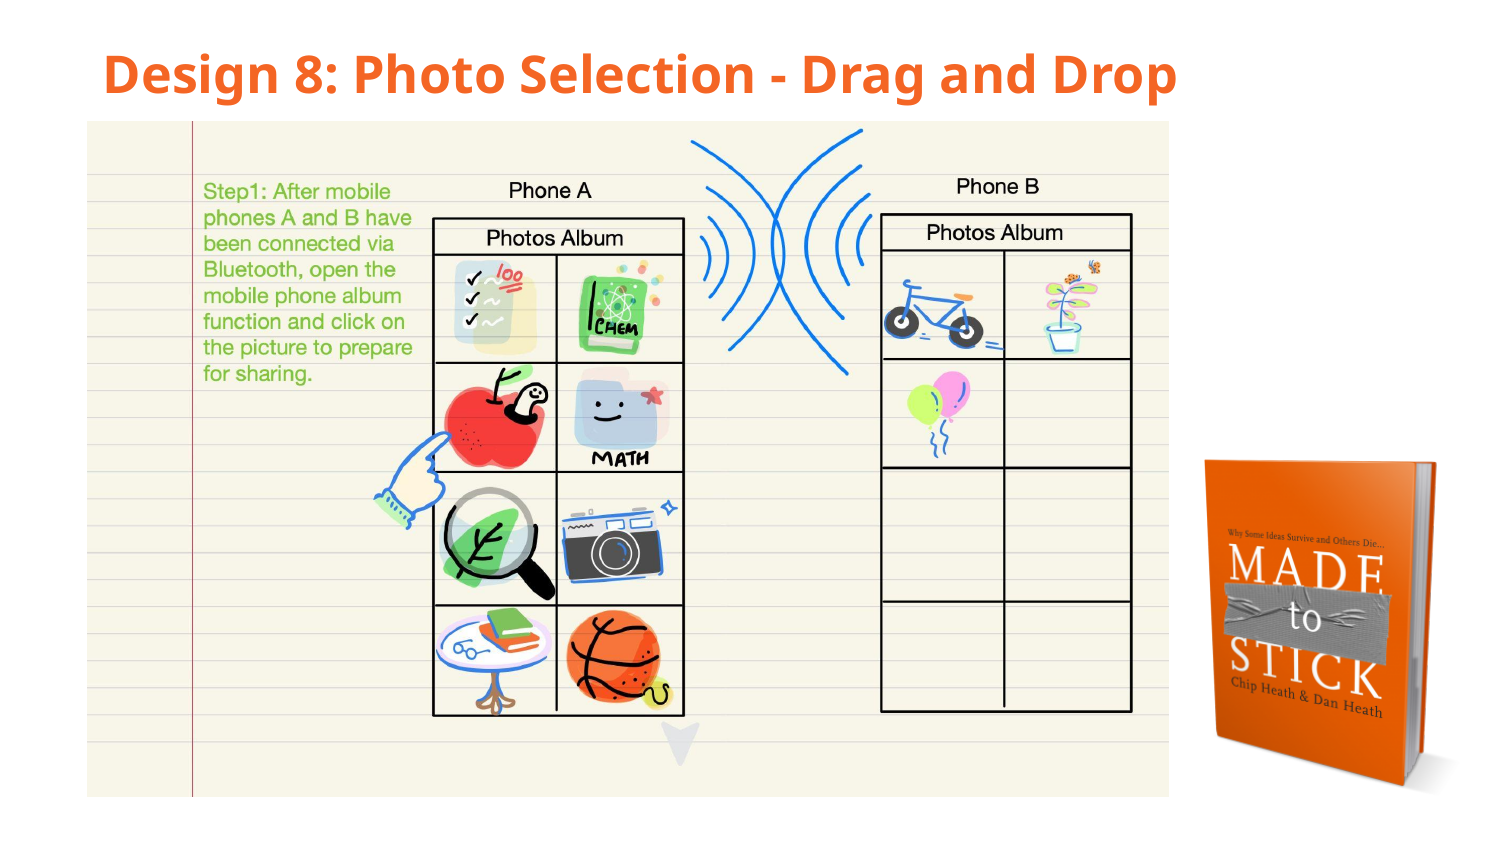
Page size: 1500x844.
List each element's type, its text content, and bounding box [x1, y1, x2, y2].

picture [1204, 459, 1463, 797]
title Design 8: Photo Selection - Drag and Drop [87, 26, 1440, 122]
picture [87, 121, 1169, 797]
